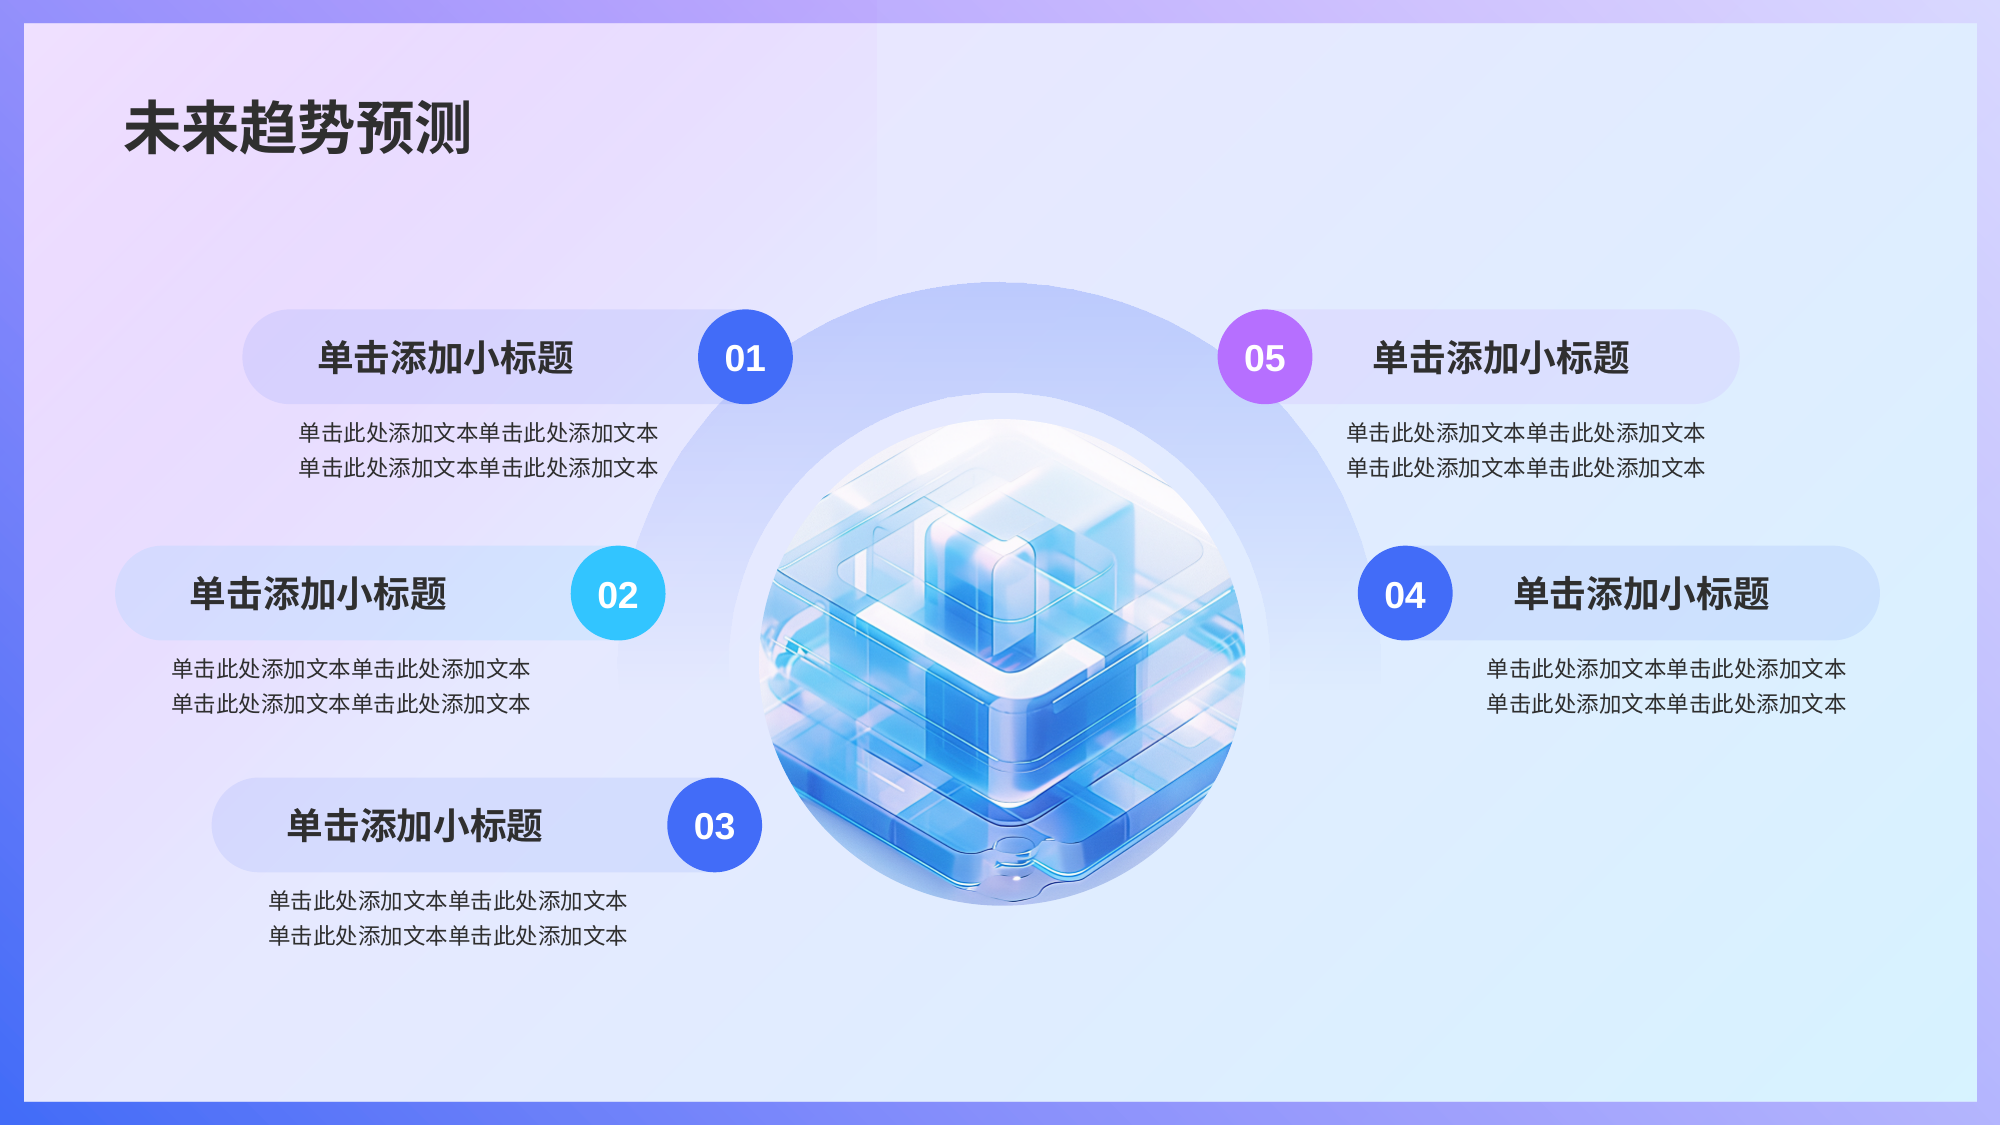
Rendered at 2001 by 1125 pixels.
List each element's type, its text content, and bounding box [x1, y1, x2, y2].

title 未来趋势预测 [108, 21, 1890, 169]
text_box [115, 281, 1880, 1044]
